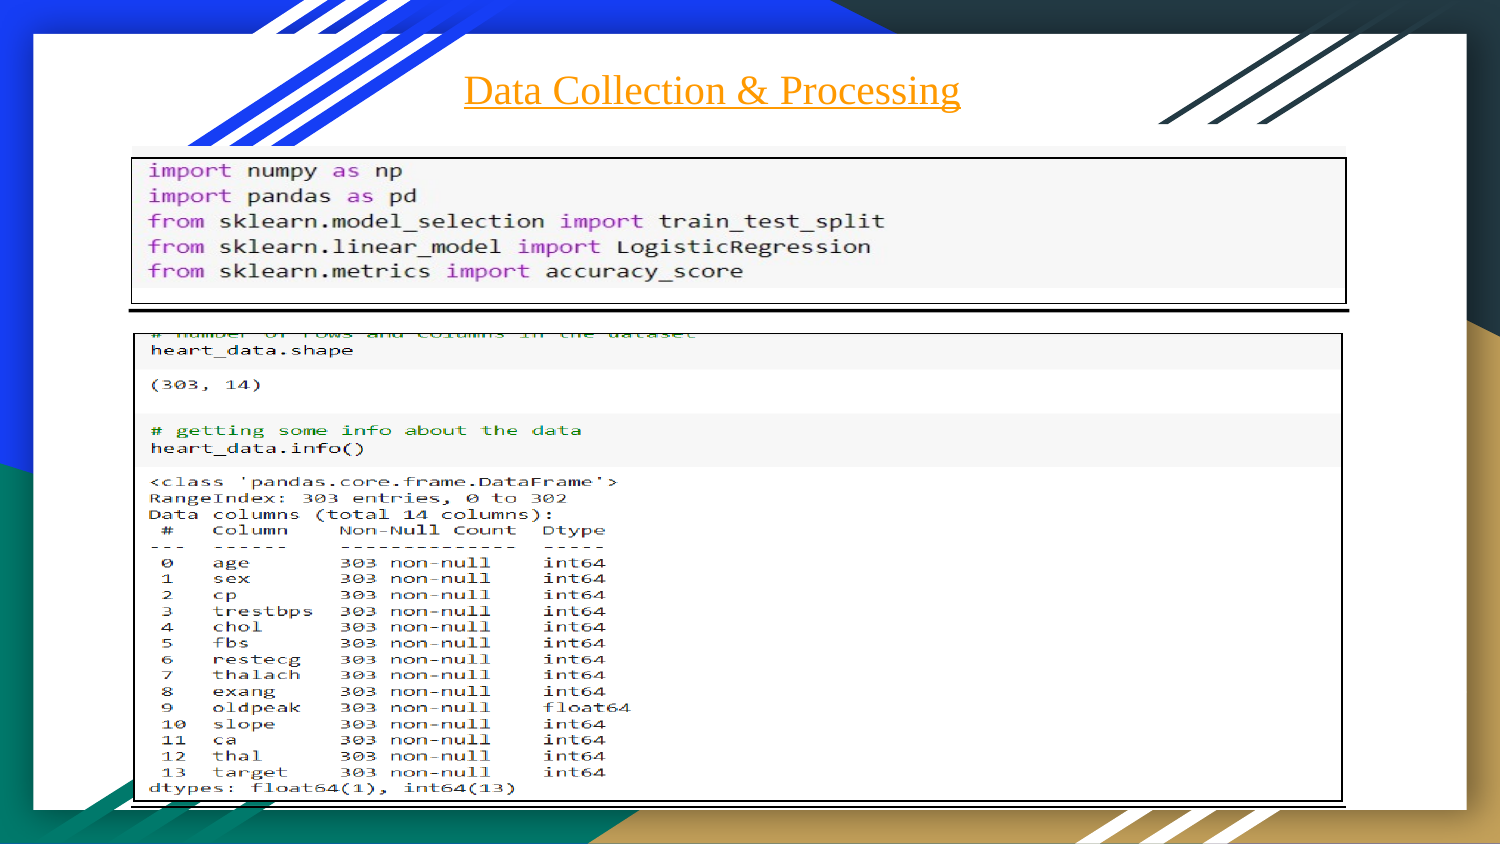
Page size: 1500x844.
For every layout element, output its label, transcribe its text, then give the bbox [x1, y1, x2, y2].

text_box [131, 332, 1346, 808]
text_box Data Collection & Processing [448, 55, 1102, 121]
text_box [128, 146, 1350, 313]
